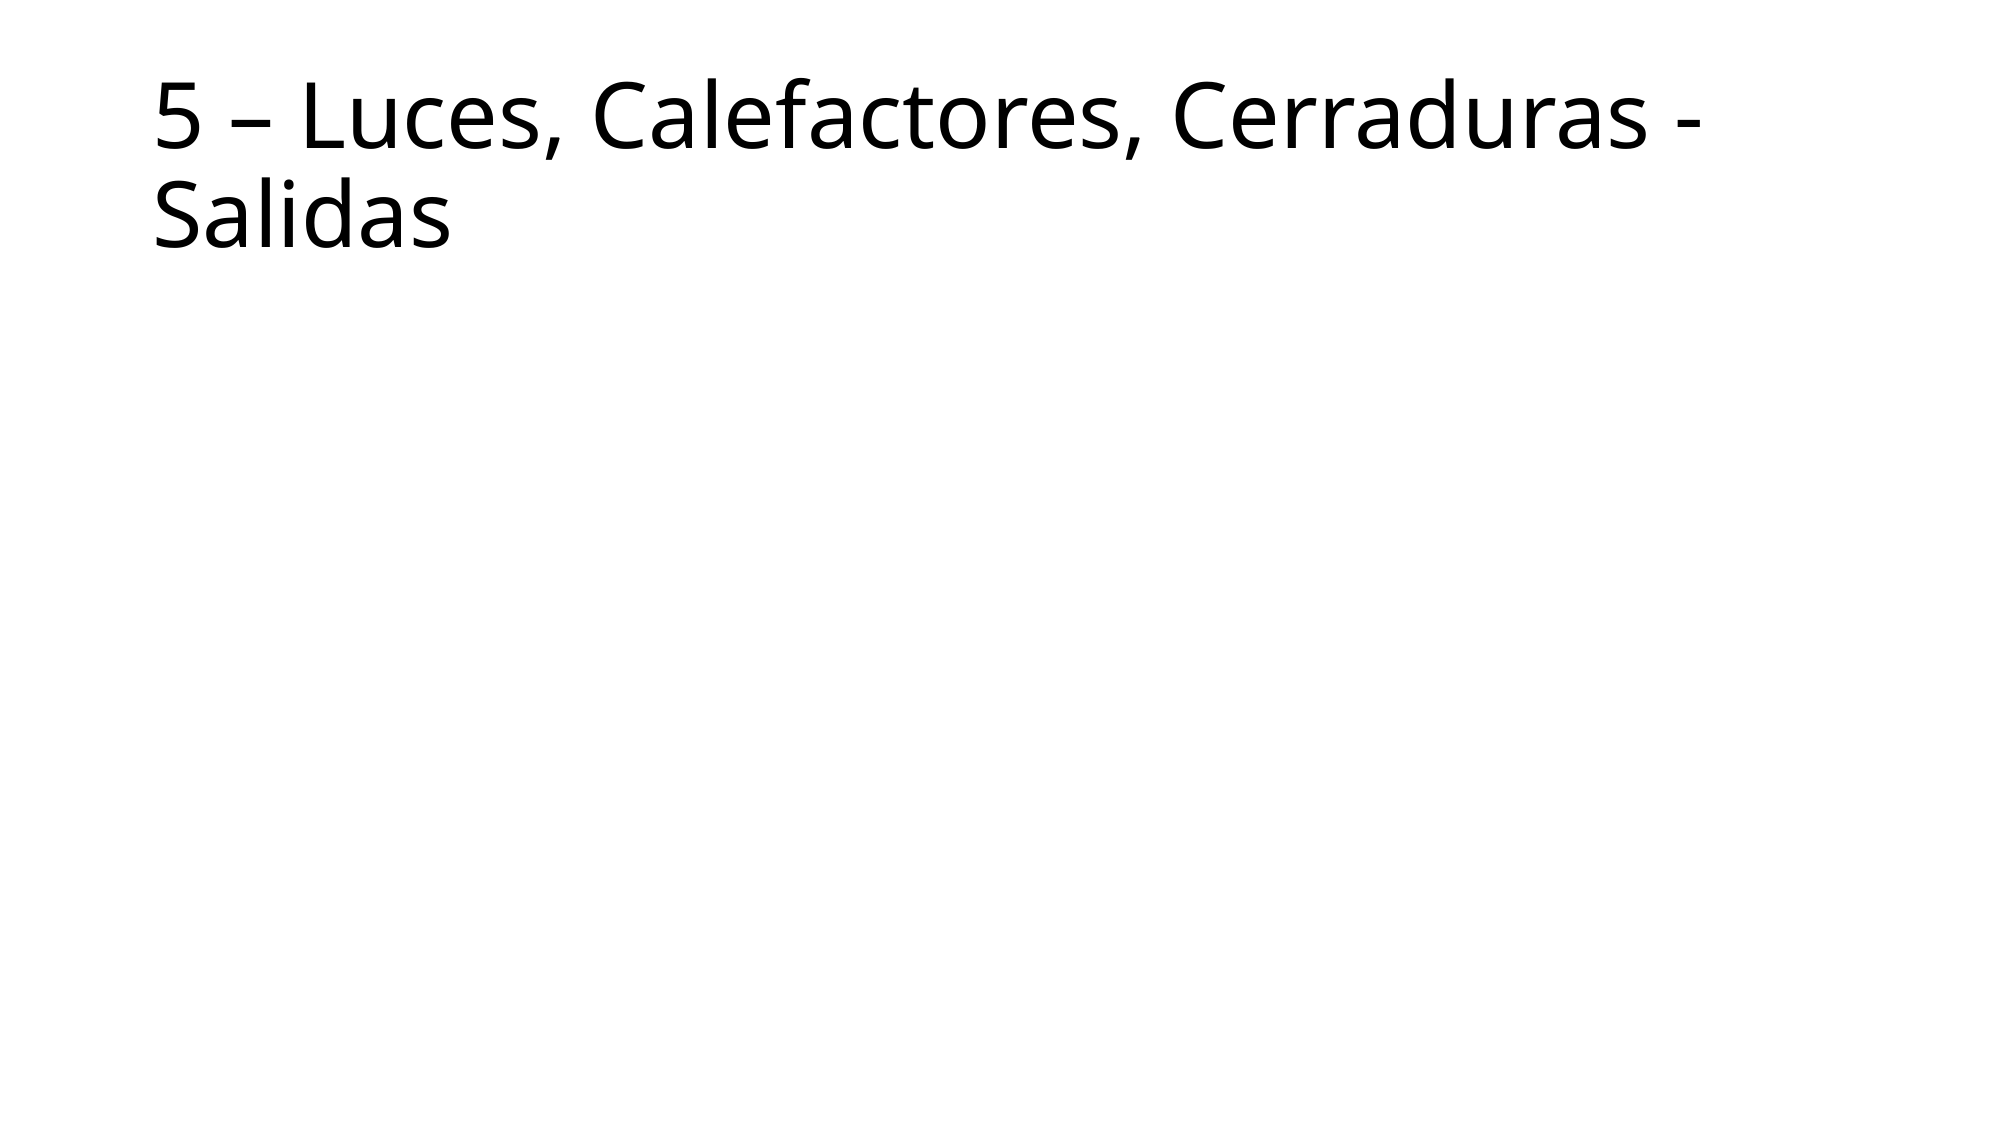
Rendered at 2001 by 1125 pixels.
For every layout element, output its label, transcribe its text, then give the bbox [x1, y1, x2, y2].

title 5 – Luces, Calefactores, Cerraduras - Salidas [137, 59, 1863, 278]
